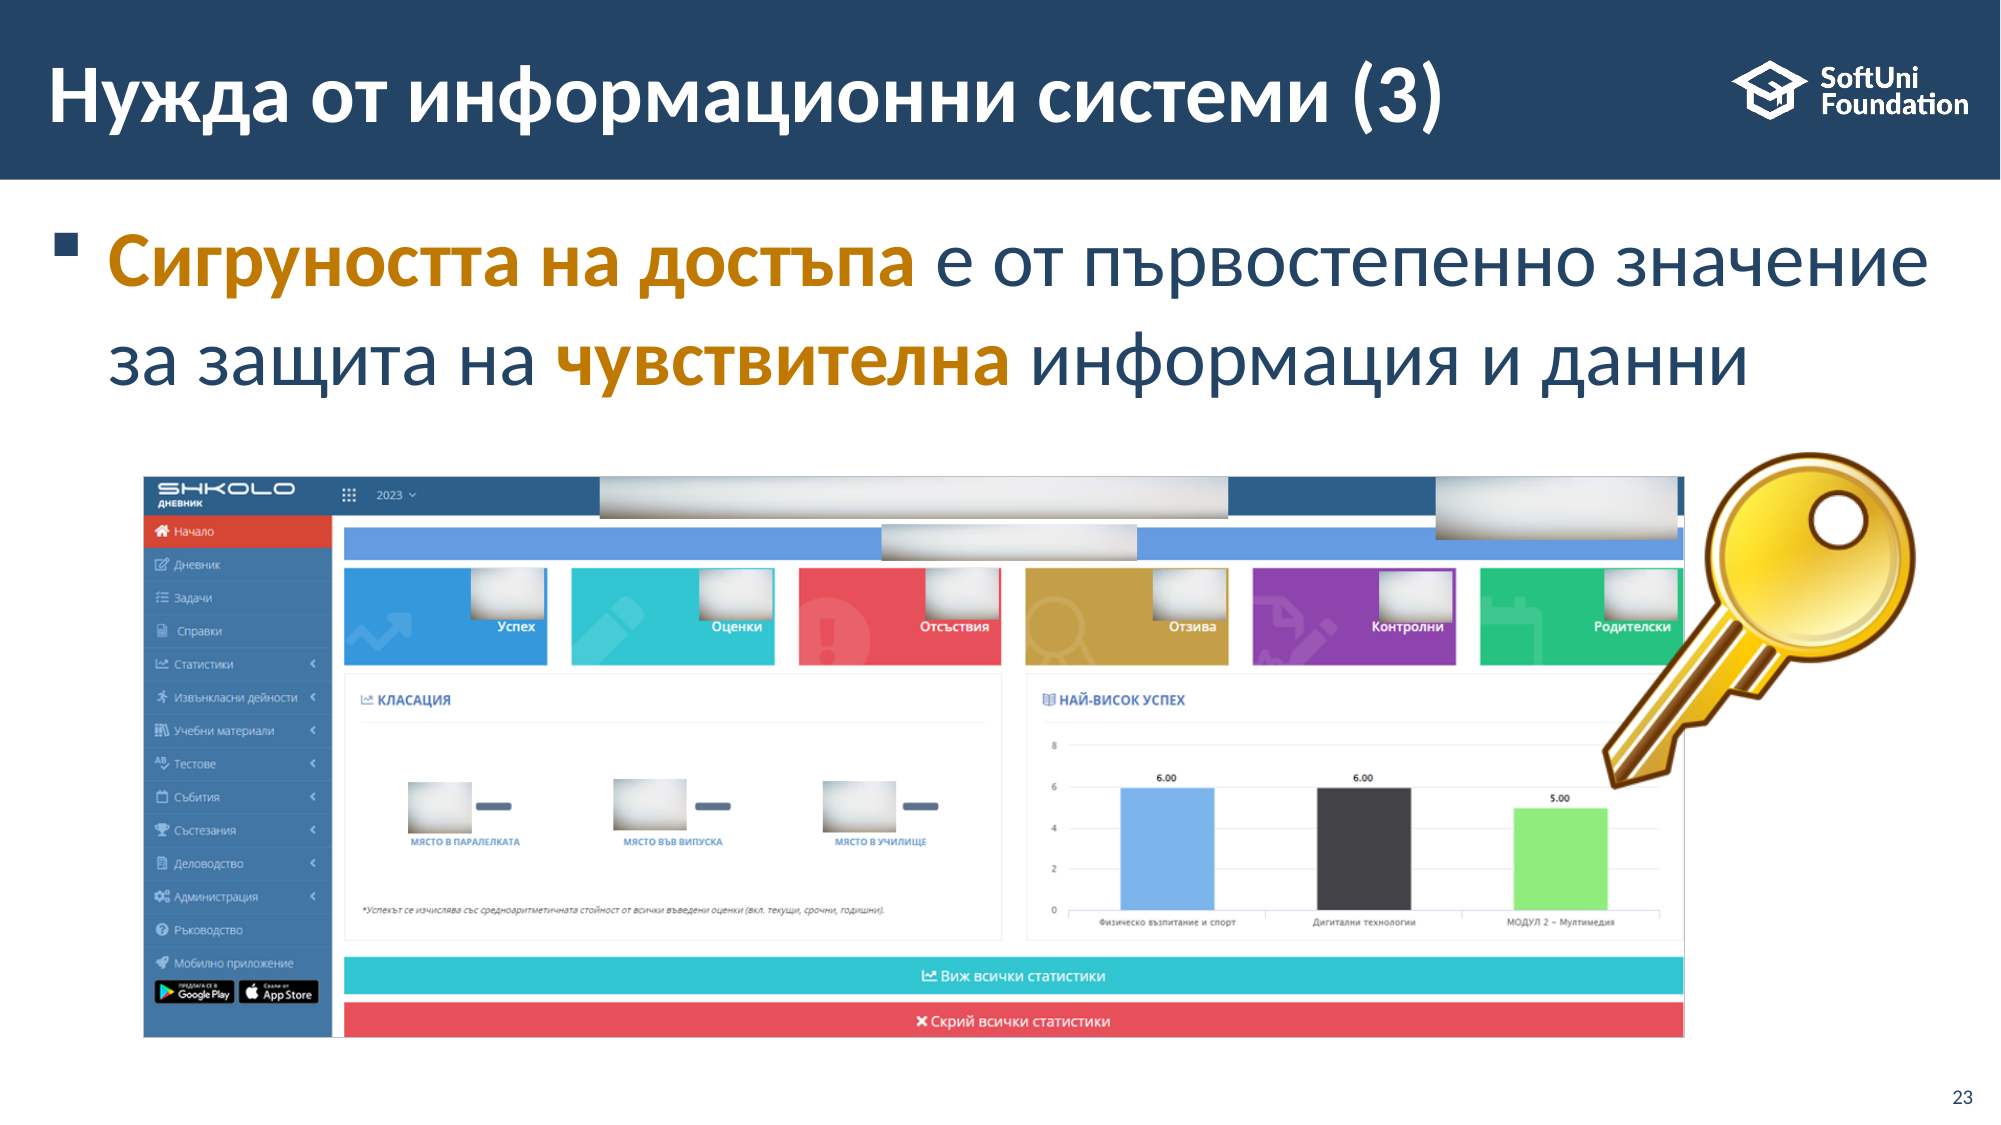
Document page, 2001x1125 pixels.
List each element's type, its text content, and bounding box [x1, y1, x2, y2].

picture [1731, 60, 1968, 120]
list Сигруността на достъпа е от първостепенно значение за защита на чувствителна информация и данни [31, 196, 1970, 1104]
slide_number 23 [1927, 1067, 1989, 1117]
title Нужда от информационни системи (3) [31, 16, 1716, 162]
picture [143, 452, 1929, 1038]
